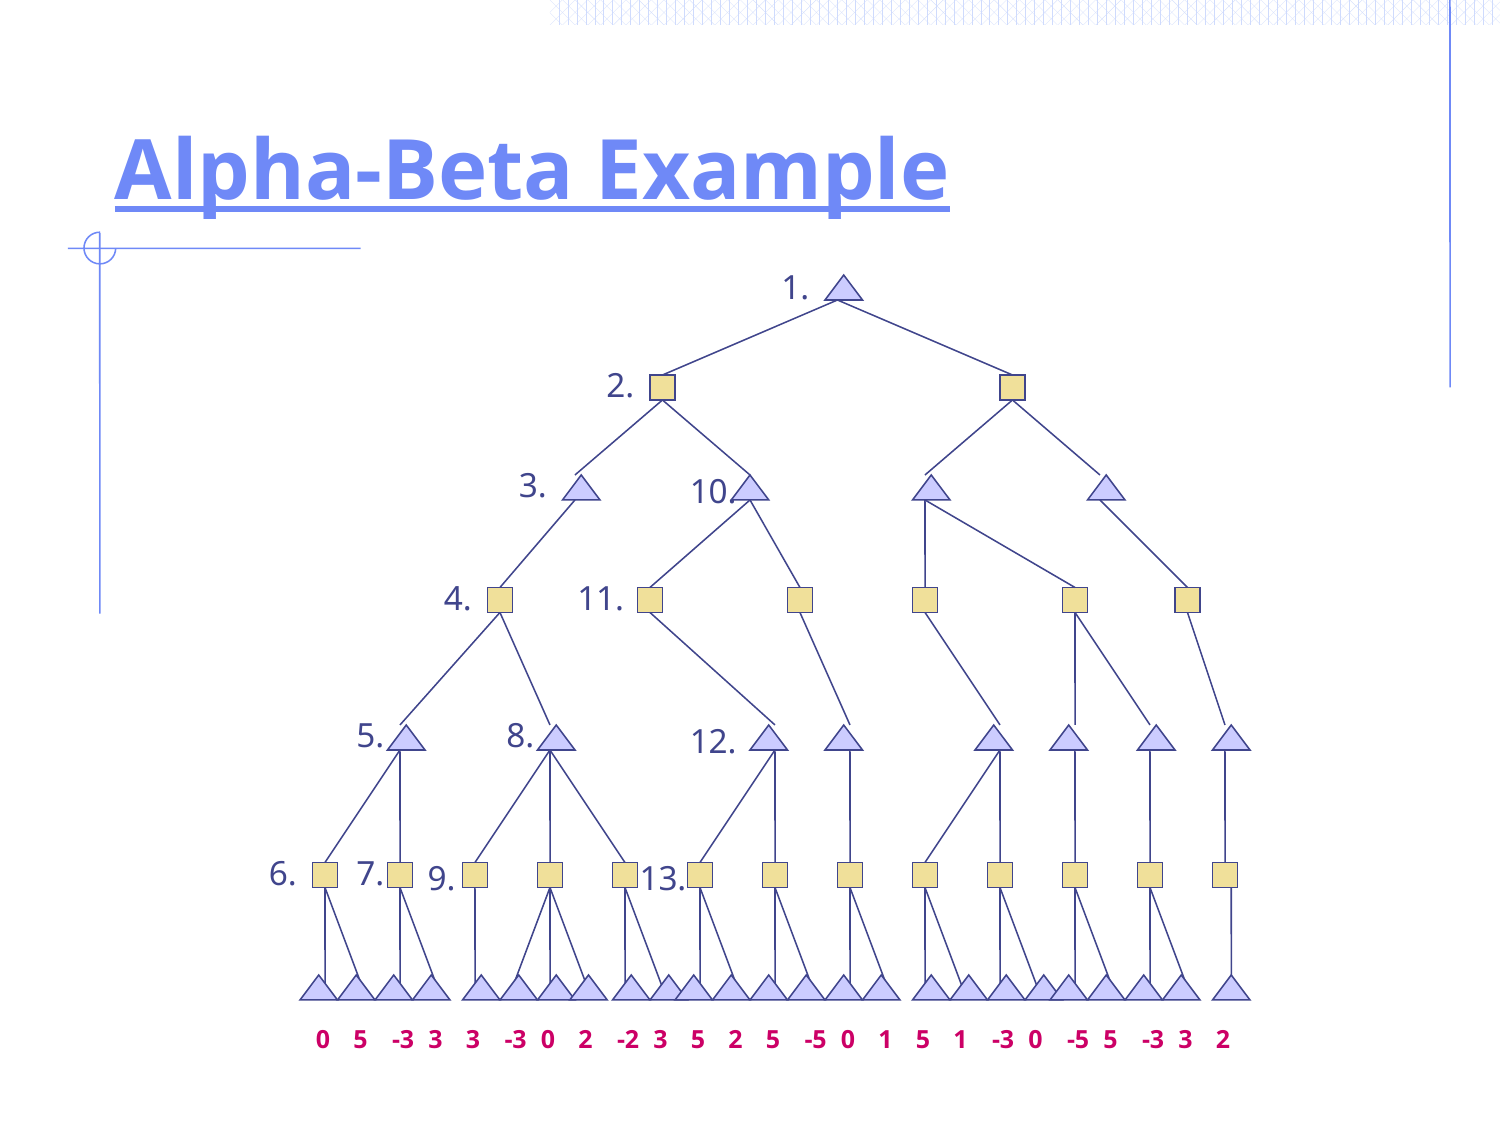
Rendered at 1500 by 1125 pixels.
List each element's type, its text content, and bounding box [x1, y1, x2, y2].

title Alpha-Beta Example [99, 50, 1375, 238]
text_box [253, 258, 1251, 1062]
